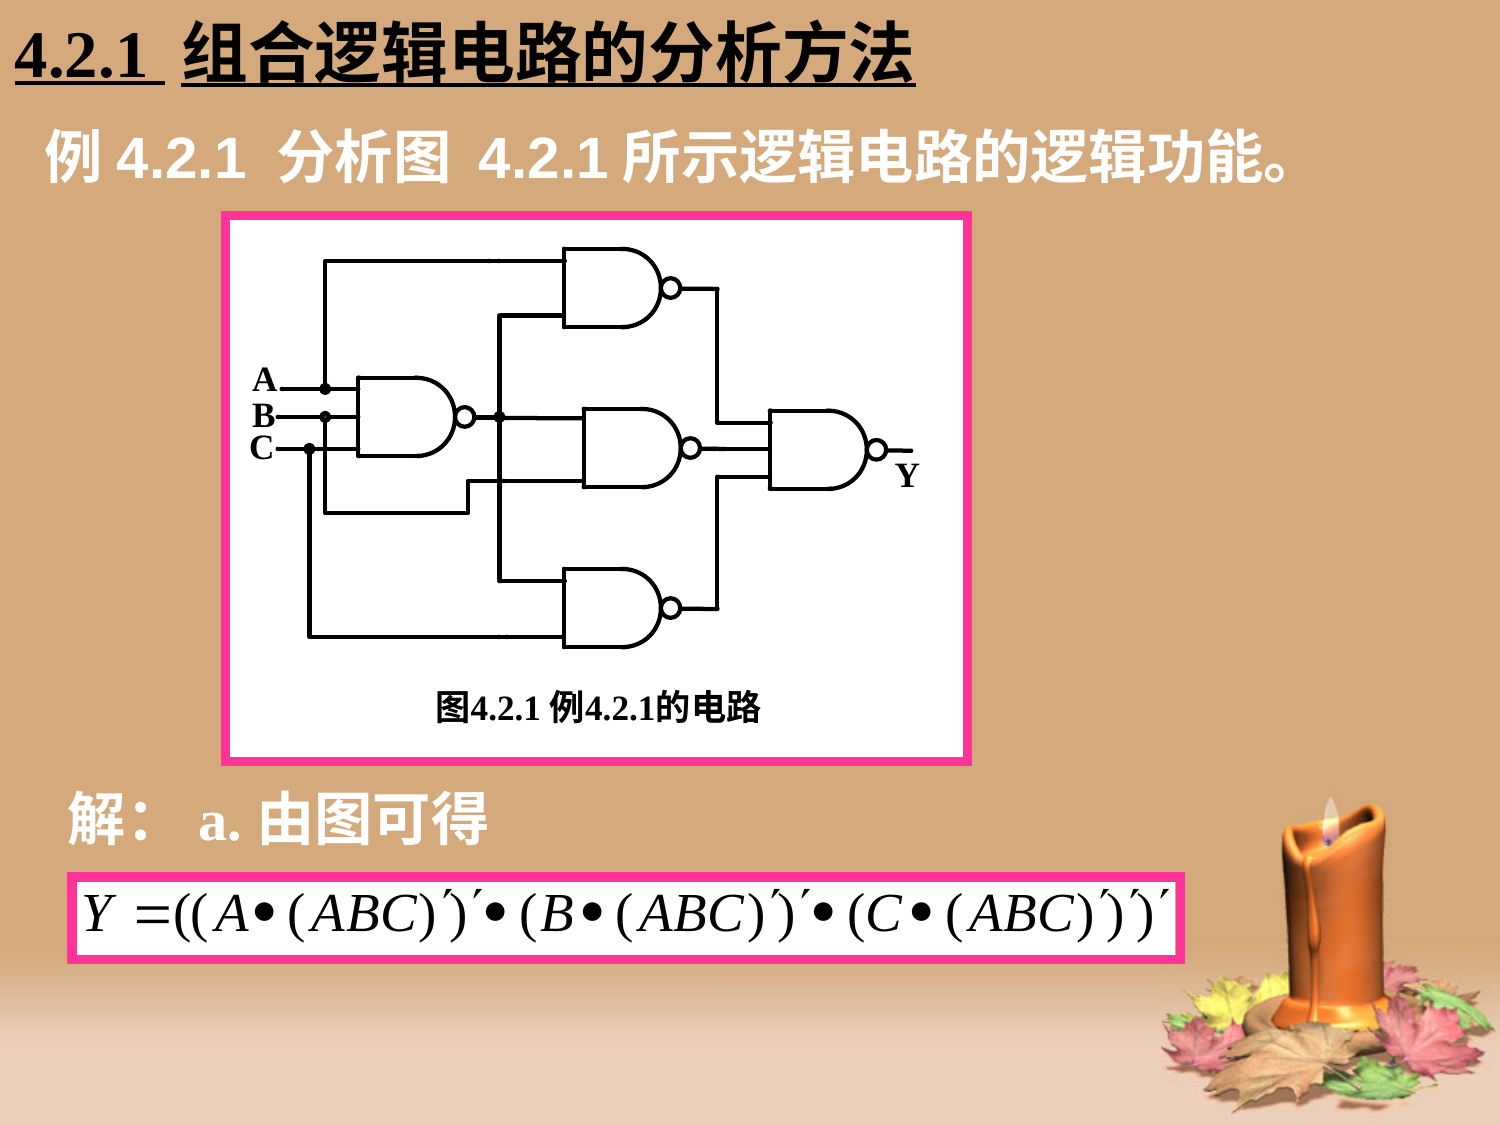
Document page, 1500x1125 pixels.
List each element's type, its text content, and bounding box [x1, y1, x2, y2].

title 例4.2.1 分析图 4.2.1所示逻辑电路的逻辑功能。 [29, 113, 1355, 197]
text_box 解：a.由图可得 [53, 774, 518, 860]
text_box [229, 219, 963, 758]
picture [0, 0, 1500, 1125]
text_box 4.2.1 组合逻辑电路的分析方法 [0, 0, 1010, 102]
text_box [76, 881, 1176, 955]
